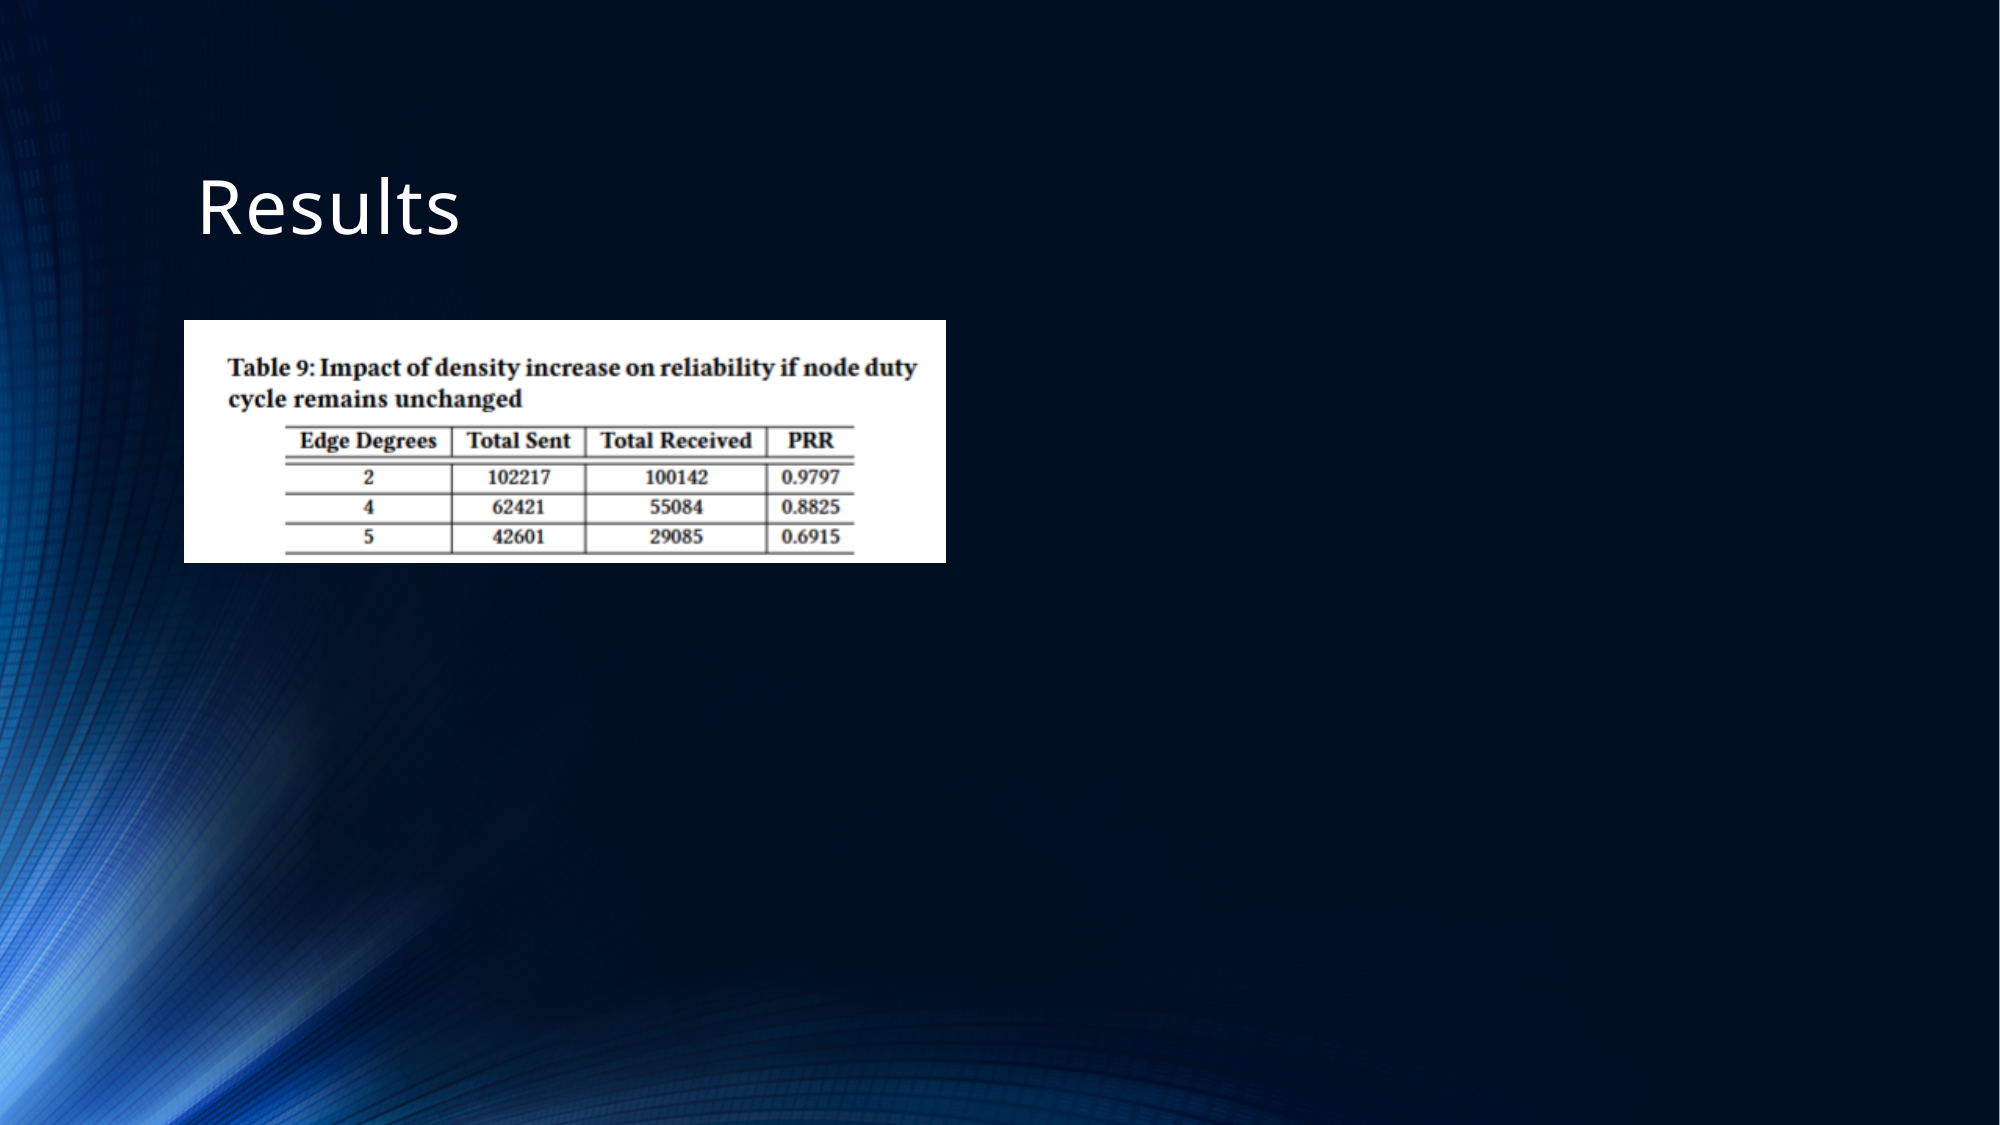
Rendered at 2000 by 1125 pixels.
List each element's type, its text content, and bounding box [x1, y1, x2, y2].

title Results [181, 33, 1682, 259]
picture [0, 0, 2000, 1125]
